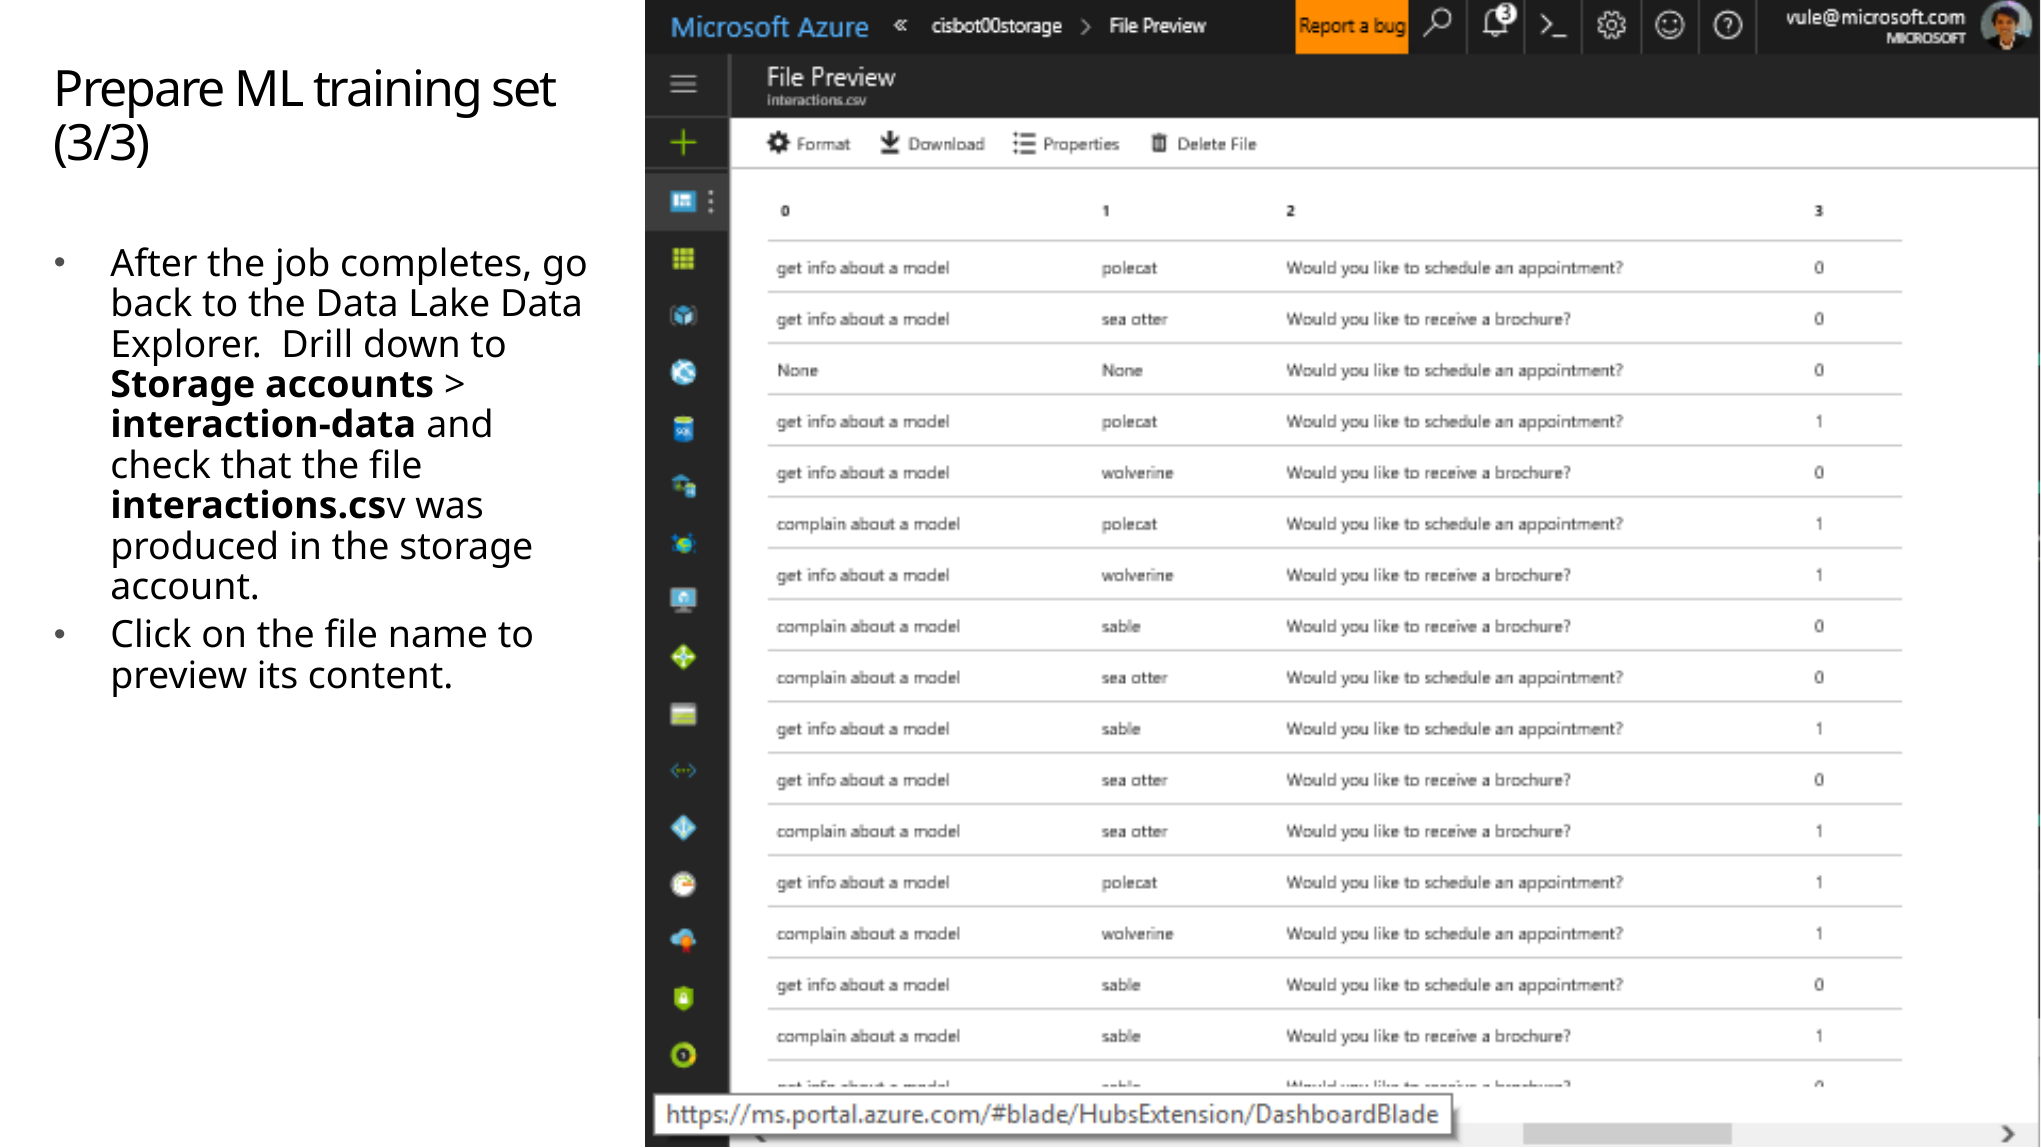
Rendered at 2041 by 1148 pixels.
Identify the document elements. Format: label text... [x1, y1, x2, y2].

list After the job completes, go back to the Data Lake Data Explorer. Drill down to Storage accounts > interaction-data and check that the file interactions.csv was produced in the storage account. Click on the file name to preview its content. [30, 228, 616, 678]
picture [644, 0, 2041, 1148]
title Prepare ML training set (3/3) [30, 48, 616, 134]
